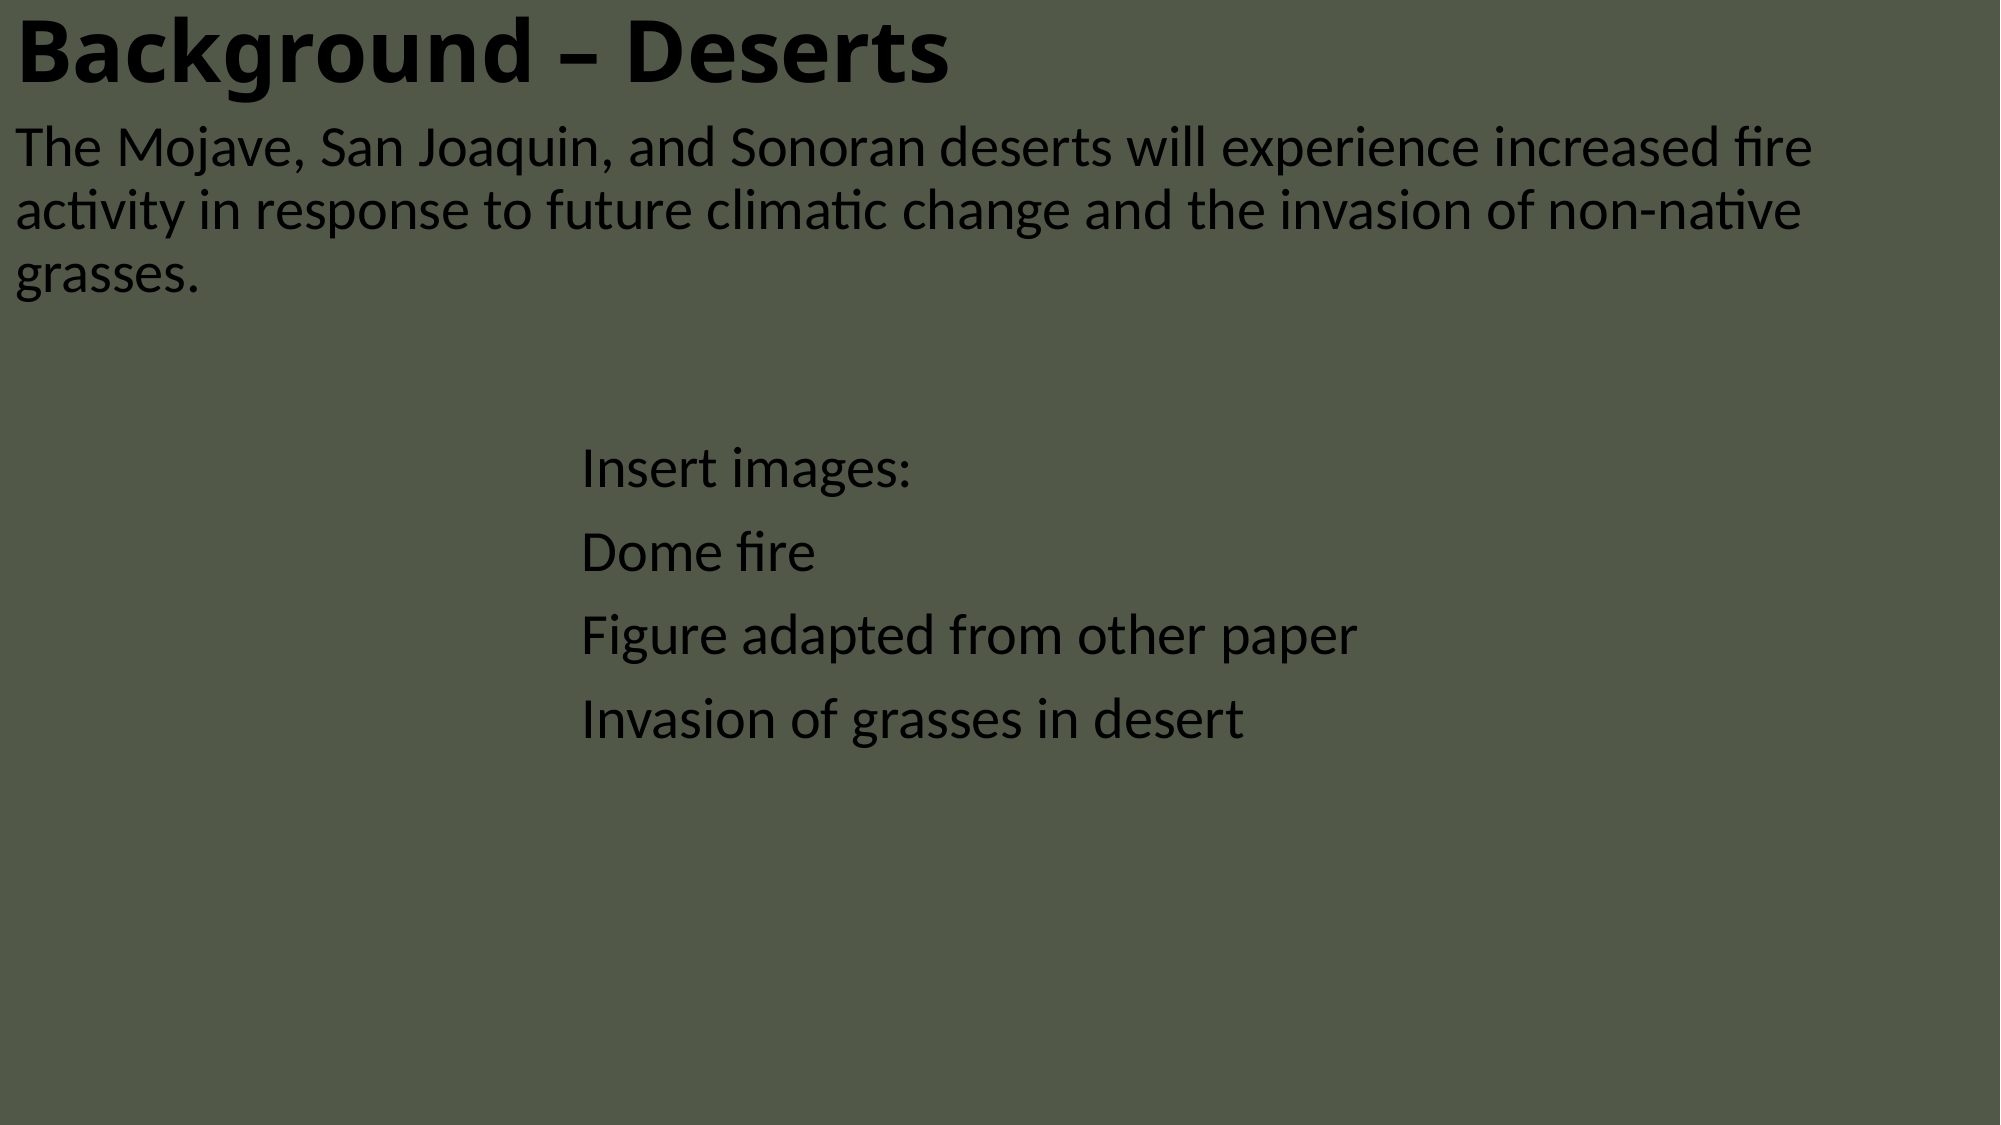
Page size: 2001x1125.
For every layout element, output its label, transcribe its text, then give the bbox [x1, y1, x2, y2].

text_box Insert images: Dome fire Figure adapted from other paper Invasion of grasses in desert [566, 429, 1484, 788]
list The Mojave, San Joaquin, and Sonoran deserts will experience increased fire activity in response to future climatic change and the invasion of non-native grasses. [0, 108, 1971, 321]
title Background – Deserts [0, 0, 1088, 108]
